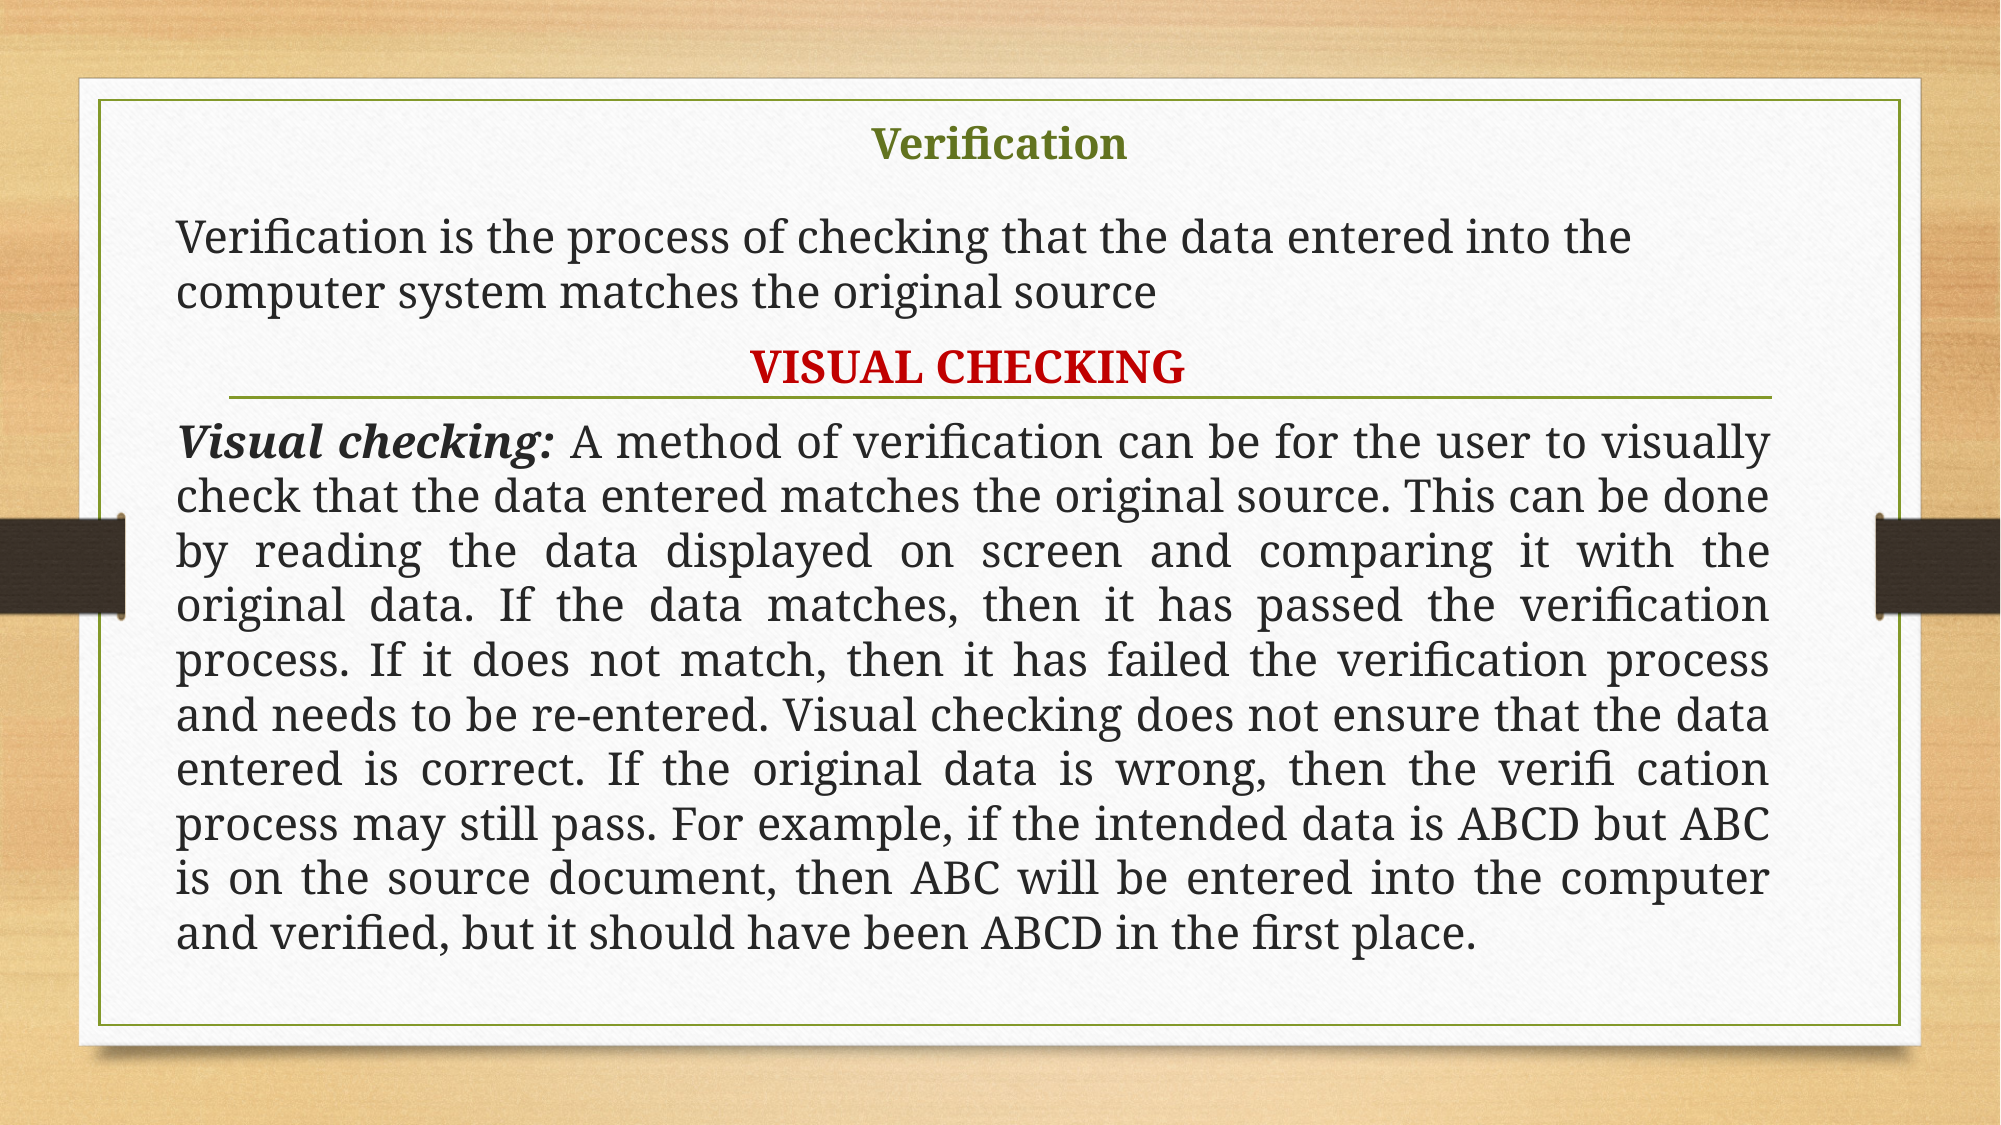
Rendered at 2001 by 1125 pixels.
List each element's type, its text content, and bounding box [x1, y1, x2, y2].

picture [0, 0, 2001, 1125]
title Verification [212, 108, 1788, 176]
list Verification is the process of checking that the data entered into the computer system matches the original source VISUAL CHECKING Visual checking: A method of verification can be for the user to visually check that the data entered matches the original source. This can be done by reading the data displayed on screen and comparing it with the original data. If the data matches, then it has passed the verification process. If it does not match, then it has failed the verification process and needs to be re-entered. Visual checking does not ensure that the data entered is correct. If the original data is wrong, then the verifi cation process may still pass. For example, if the intended data is ABCD but ABC is on the source document, then ABC will be entered into the computer and verified, but it should have been ABCD in the first place. [160, 200, 1788, 1010]
